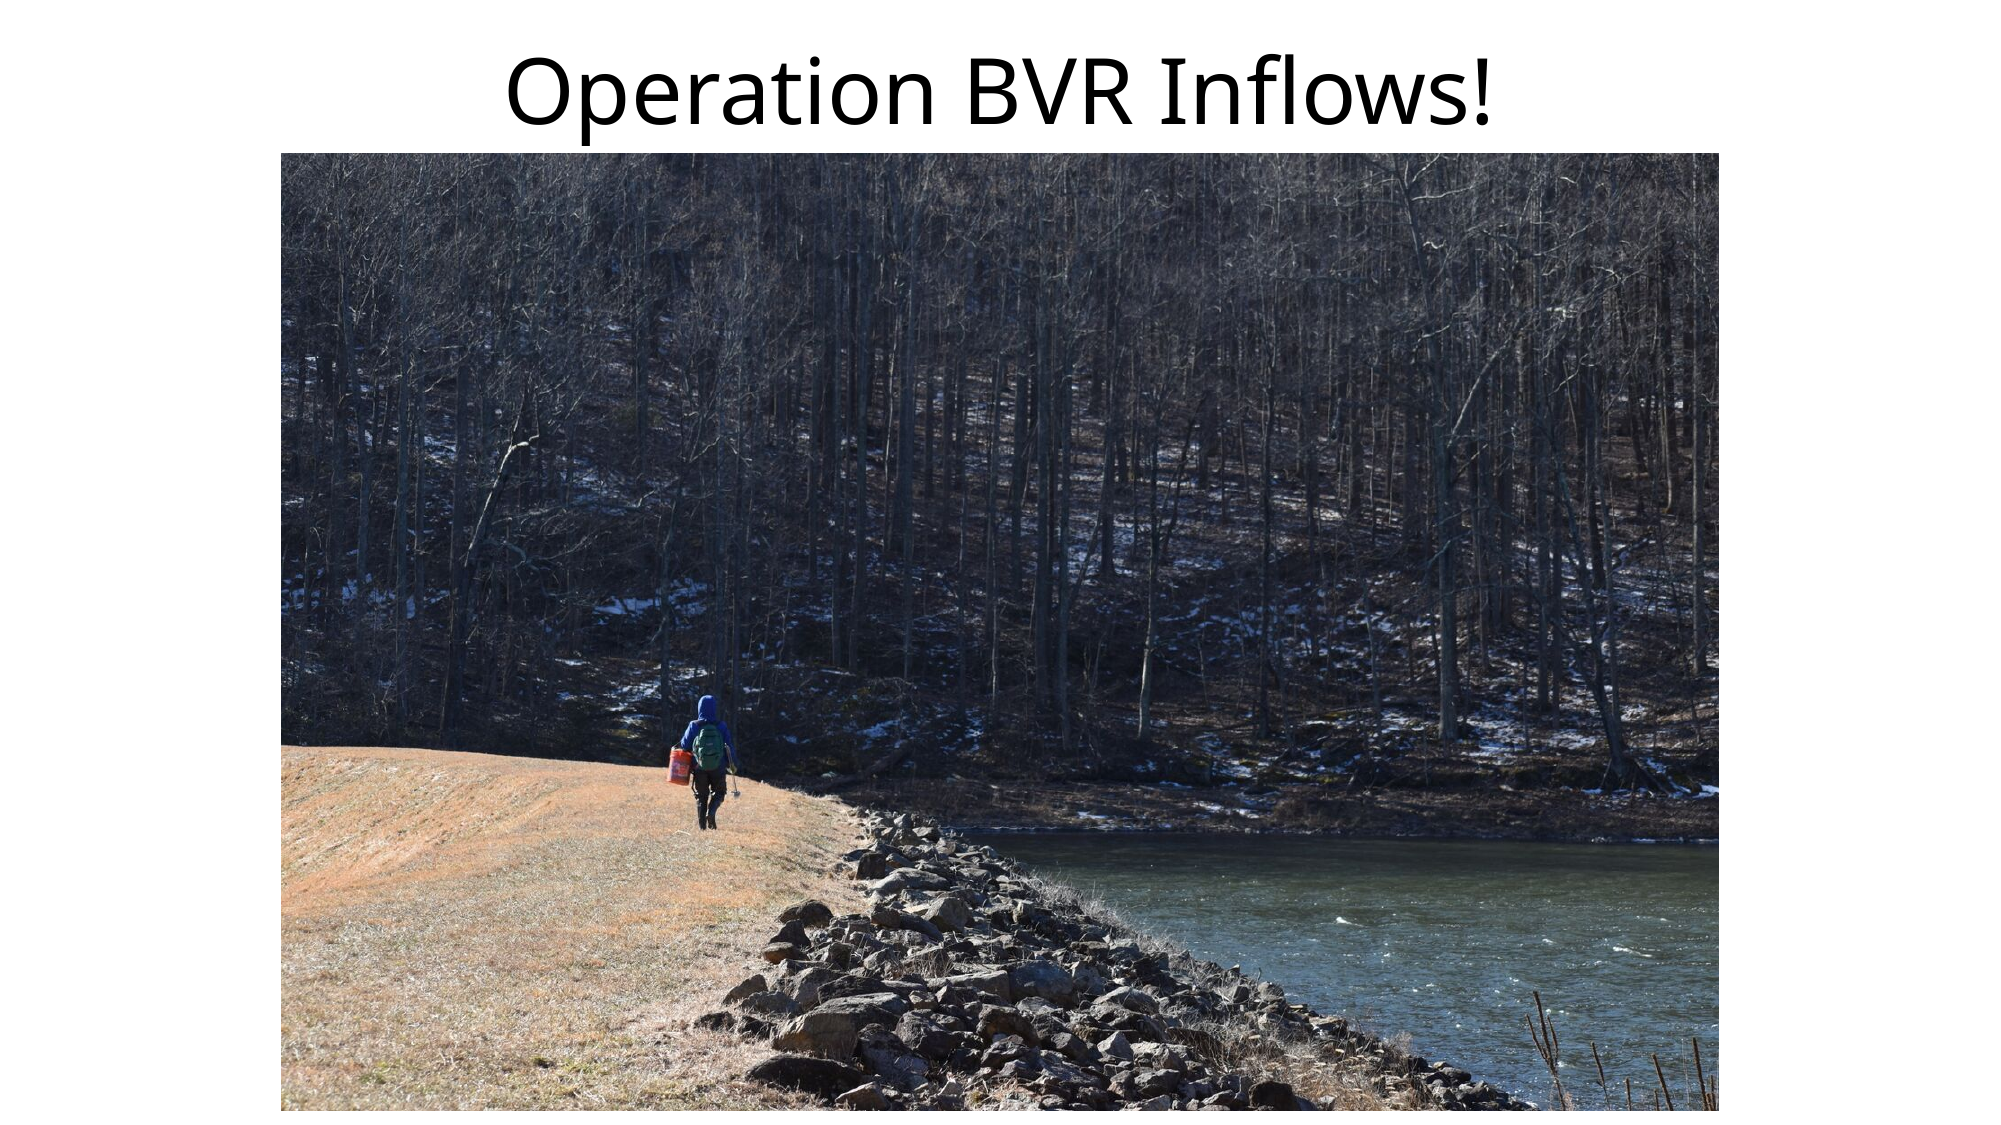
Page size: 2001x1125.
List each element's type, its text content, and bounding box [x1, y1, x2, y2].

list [281, 153, 1719, 1111]
title Operation BVR Inflows! [137, 0, 1863, 204]
